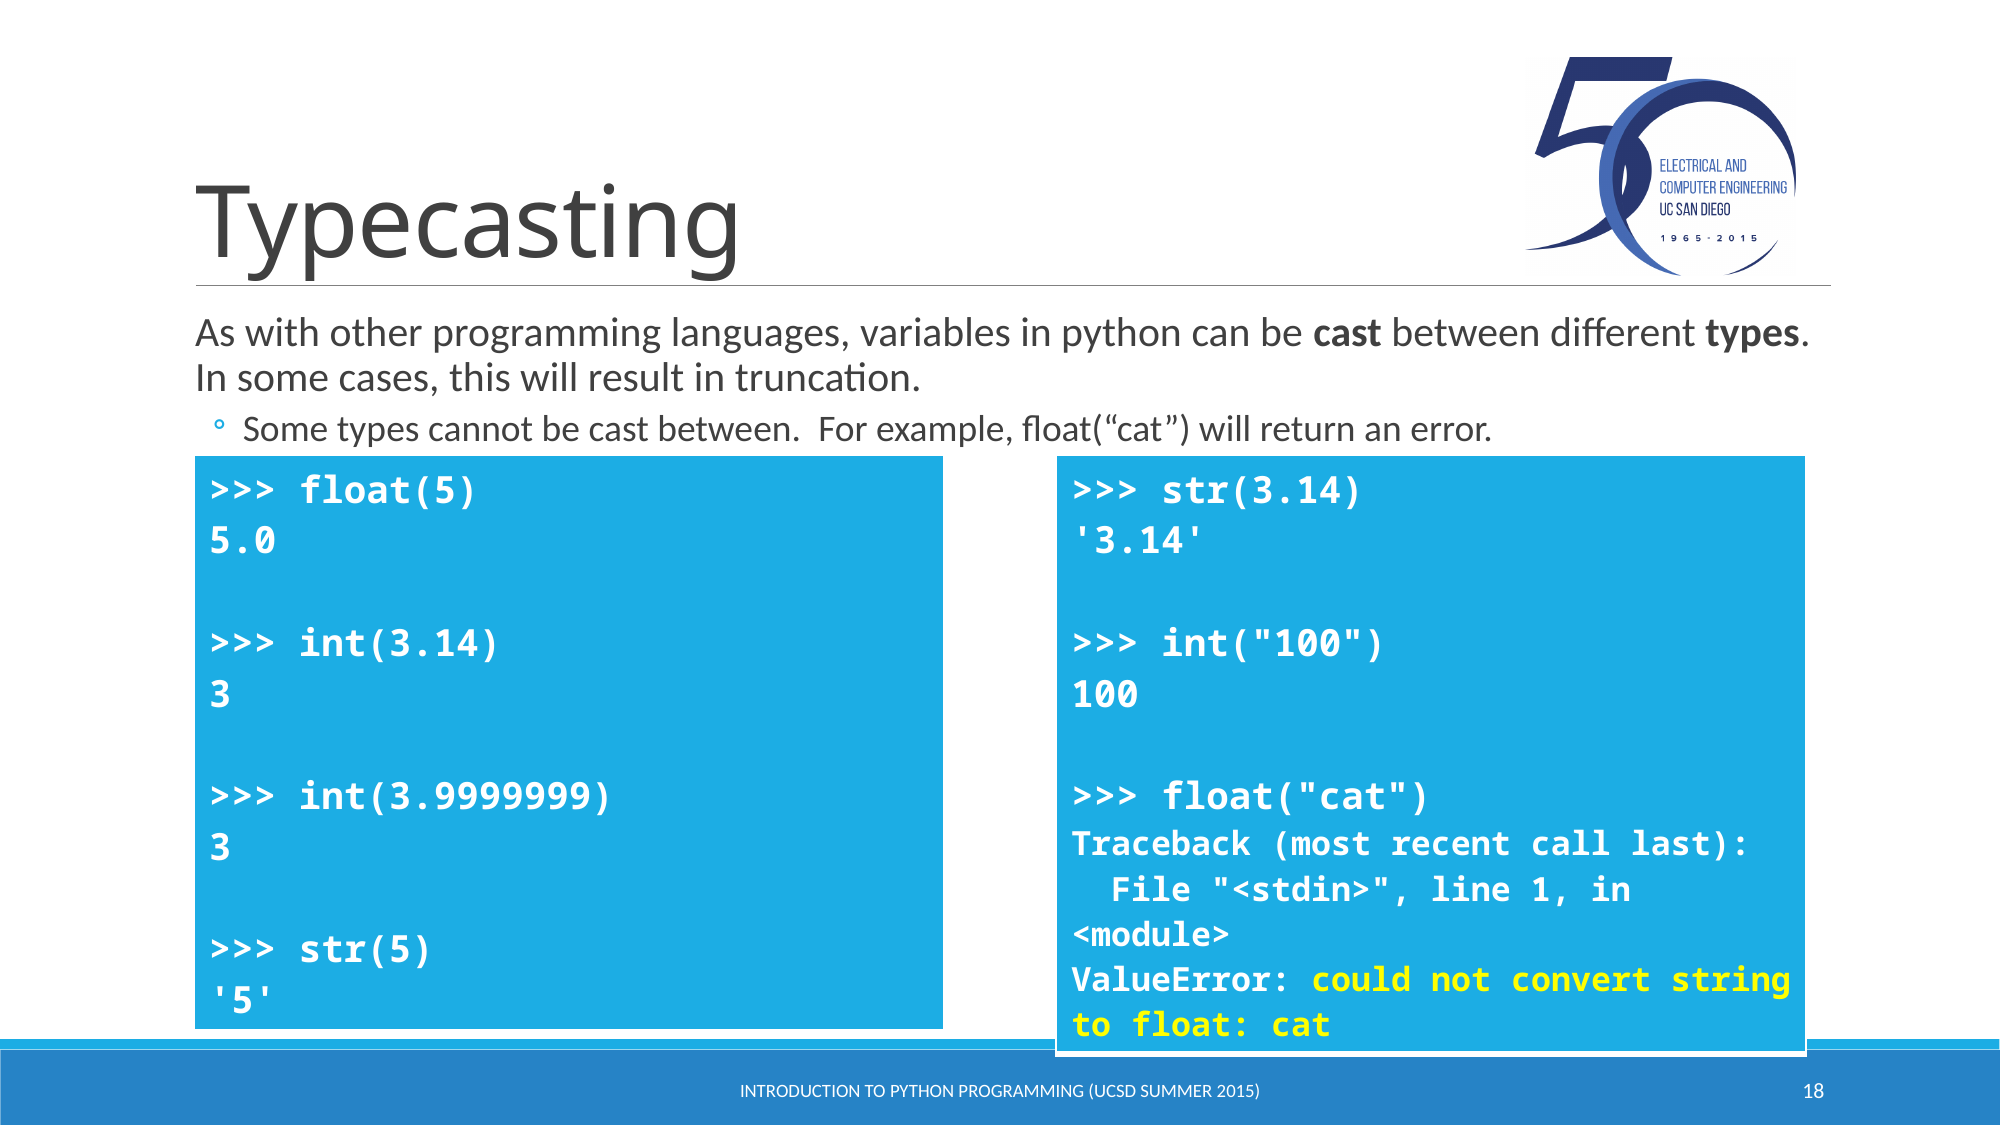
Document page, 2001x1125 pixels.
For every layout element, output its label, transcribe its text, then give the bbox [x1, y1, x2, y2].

table_header >>> str(3.14) '3.14' >>> int("100") 100 >>> float("cat") Traceback (most recent call last): File "<stdin>", line 1, in <module> ValueError: could not convert string to float: cat [1057, 456, 1805, 1051]
footer Introduction to Python Programming (UCSD Summer 2015) [604, 1059, 1396, 1120]
title Typecasting [180, 47, 1830, 285]
slide_number 18 [1624, 1059, 1840, 1120]
table_header >>> float(5) 5.0 >>> int(3.14) 3 >>> int(3.9999999) 3 >>> str(5) '5' [195, 456, 943, 1029]
list As with other programming languages, variables in python can be cast between different types. In some cases, this will result in truncation. Some types cannot be cast between. For example, float(“cat”) will return an error. [180, 302, 1830, 963]
